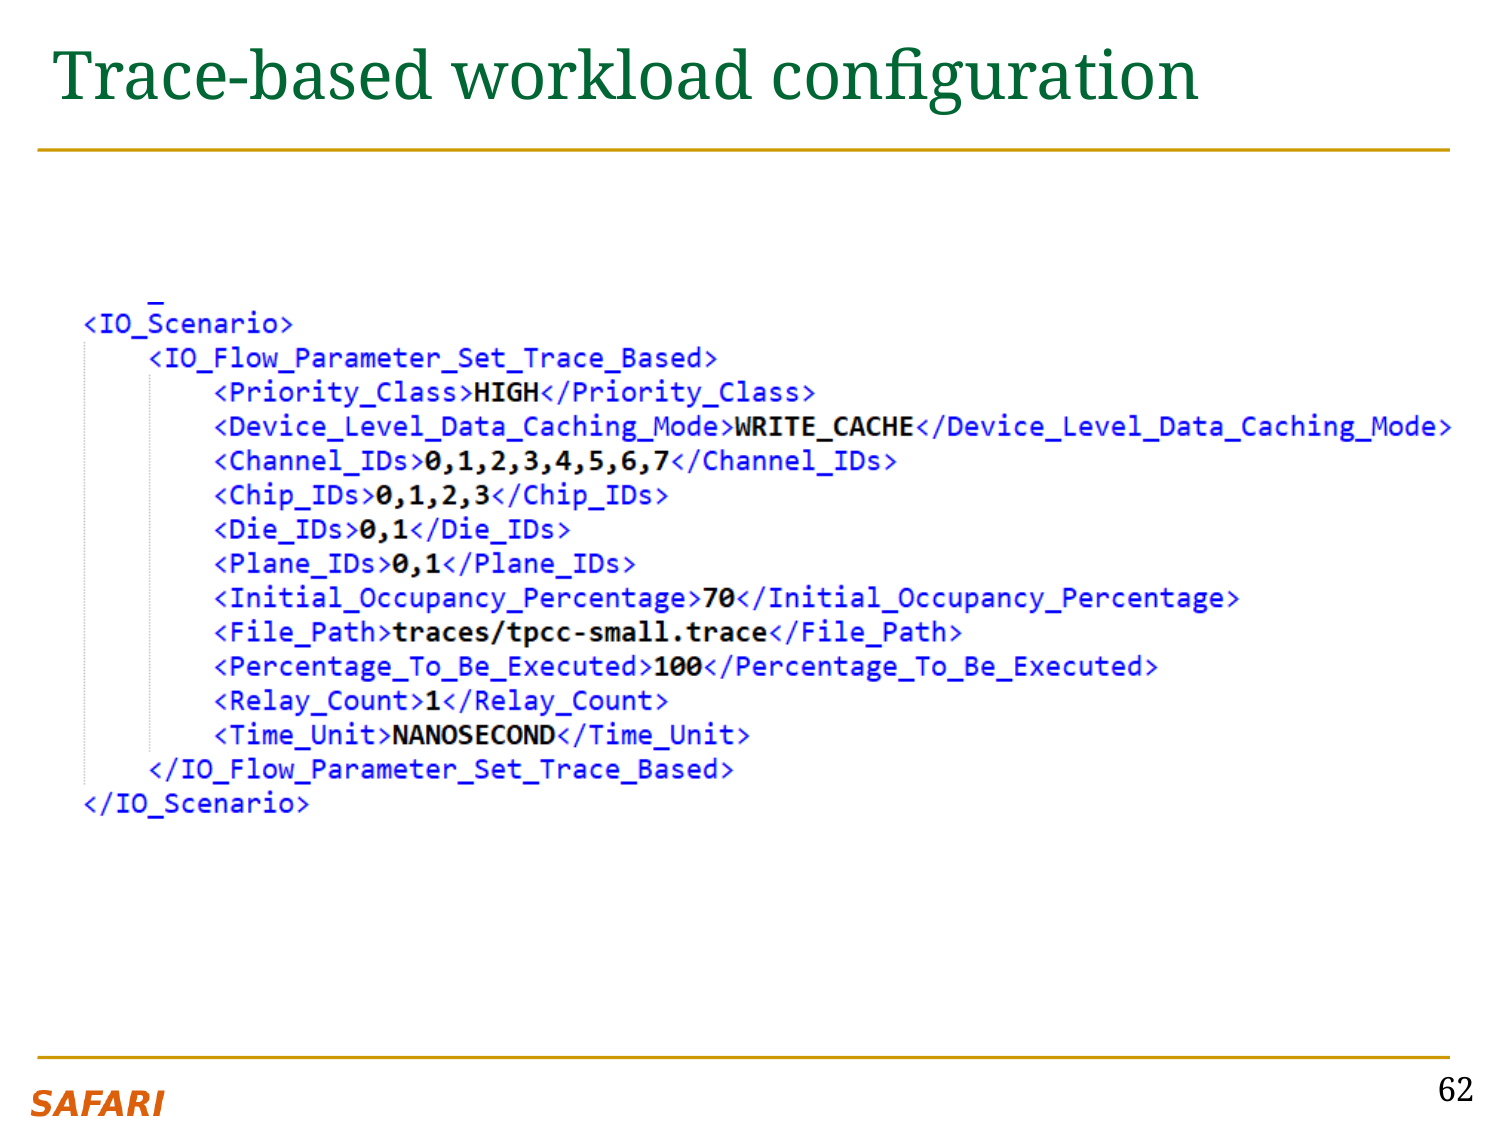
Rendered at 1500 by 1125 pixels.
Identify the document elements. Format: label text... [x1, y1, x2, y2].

picture [29, 1083, 169, 1124]
title Trace-based workload configuration [37, 24, 1450, 170]
picture [28, 302, 1472, 823]
slide_number 62 [1139, 1045, 1490, 1121]
